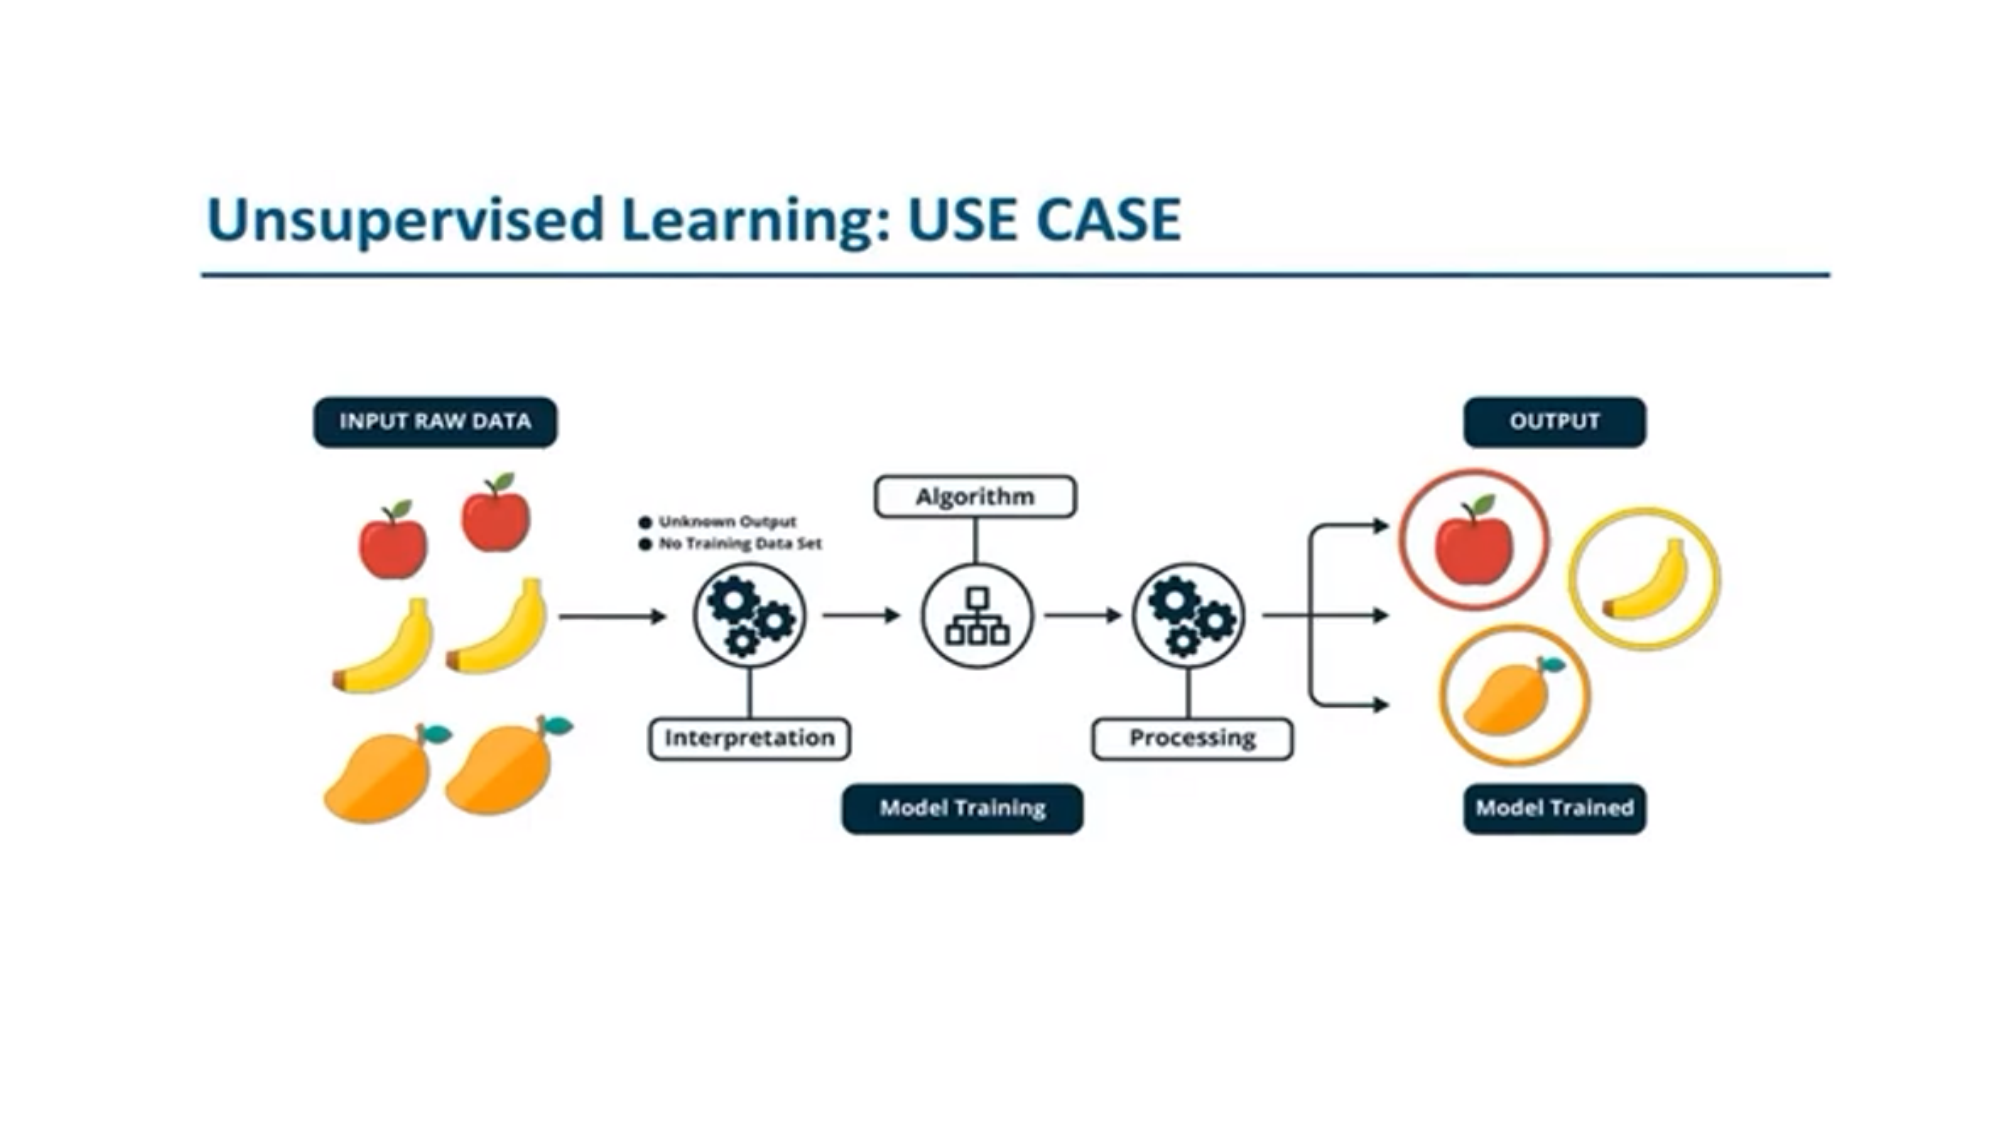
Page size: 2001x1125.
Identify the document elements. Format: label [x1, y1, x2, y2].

list [189, 170, 1856, 911]
